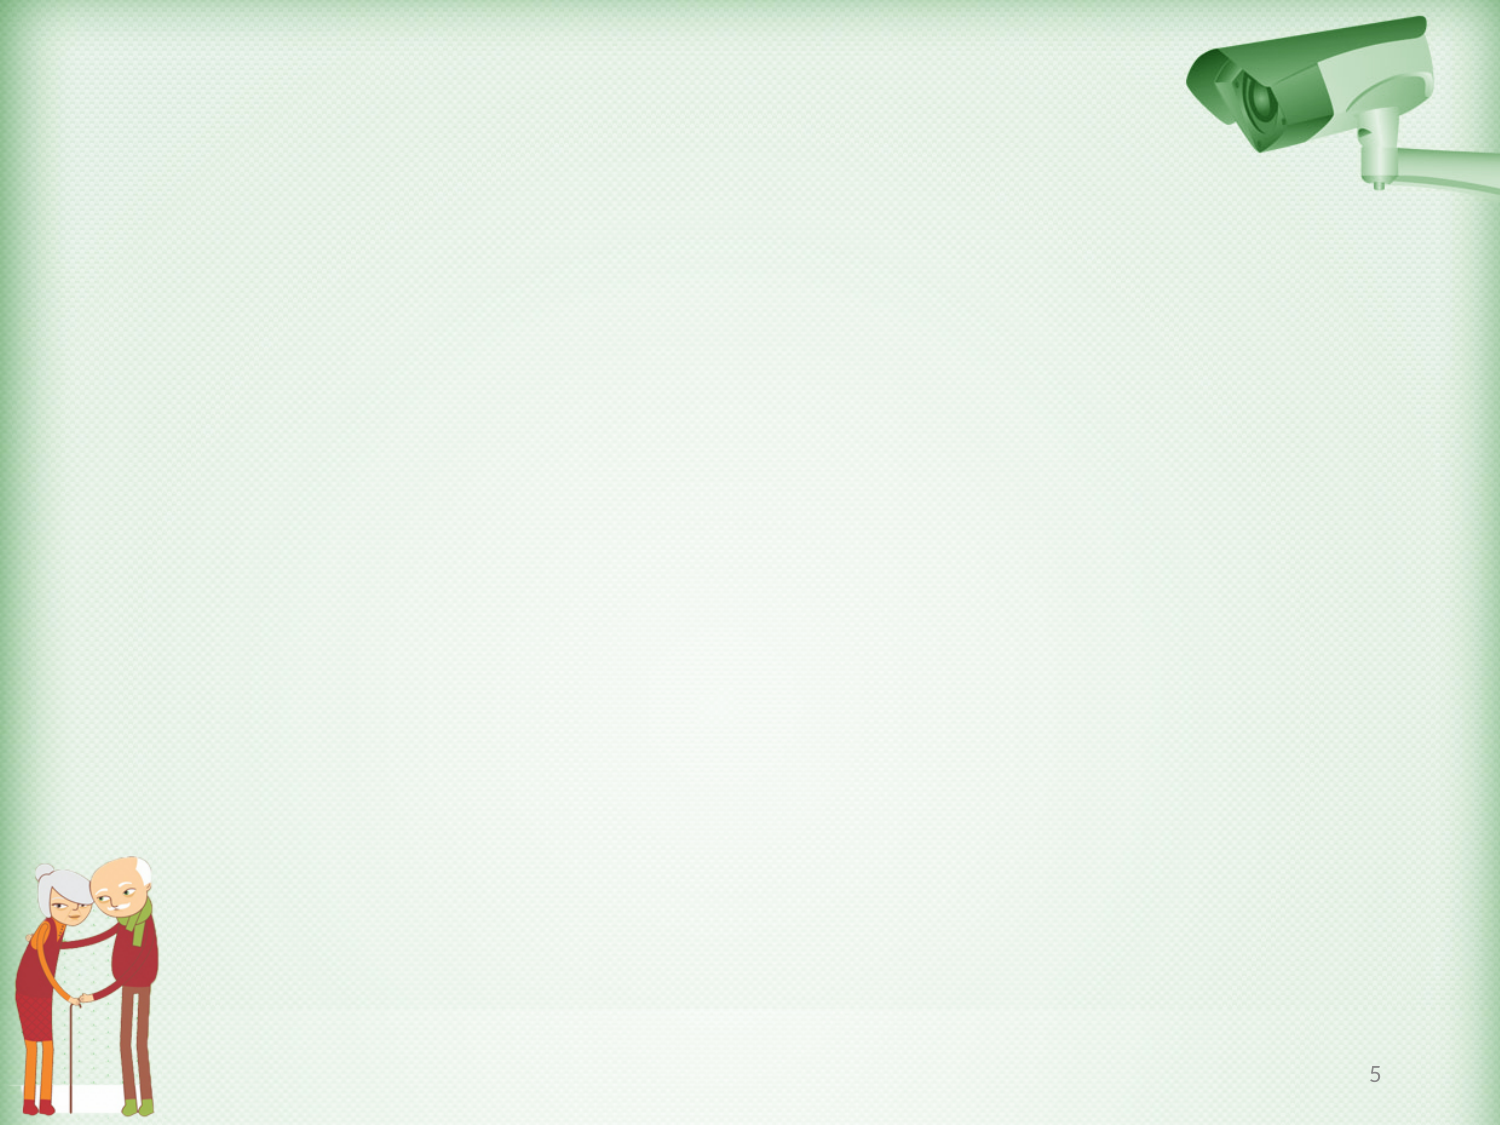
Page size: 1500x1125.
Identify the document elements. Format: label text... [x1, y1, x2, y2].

picture [0, 0, 1500, 1125]
slide_number 5 [1059, 1042, 1397, 1103]
